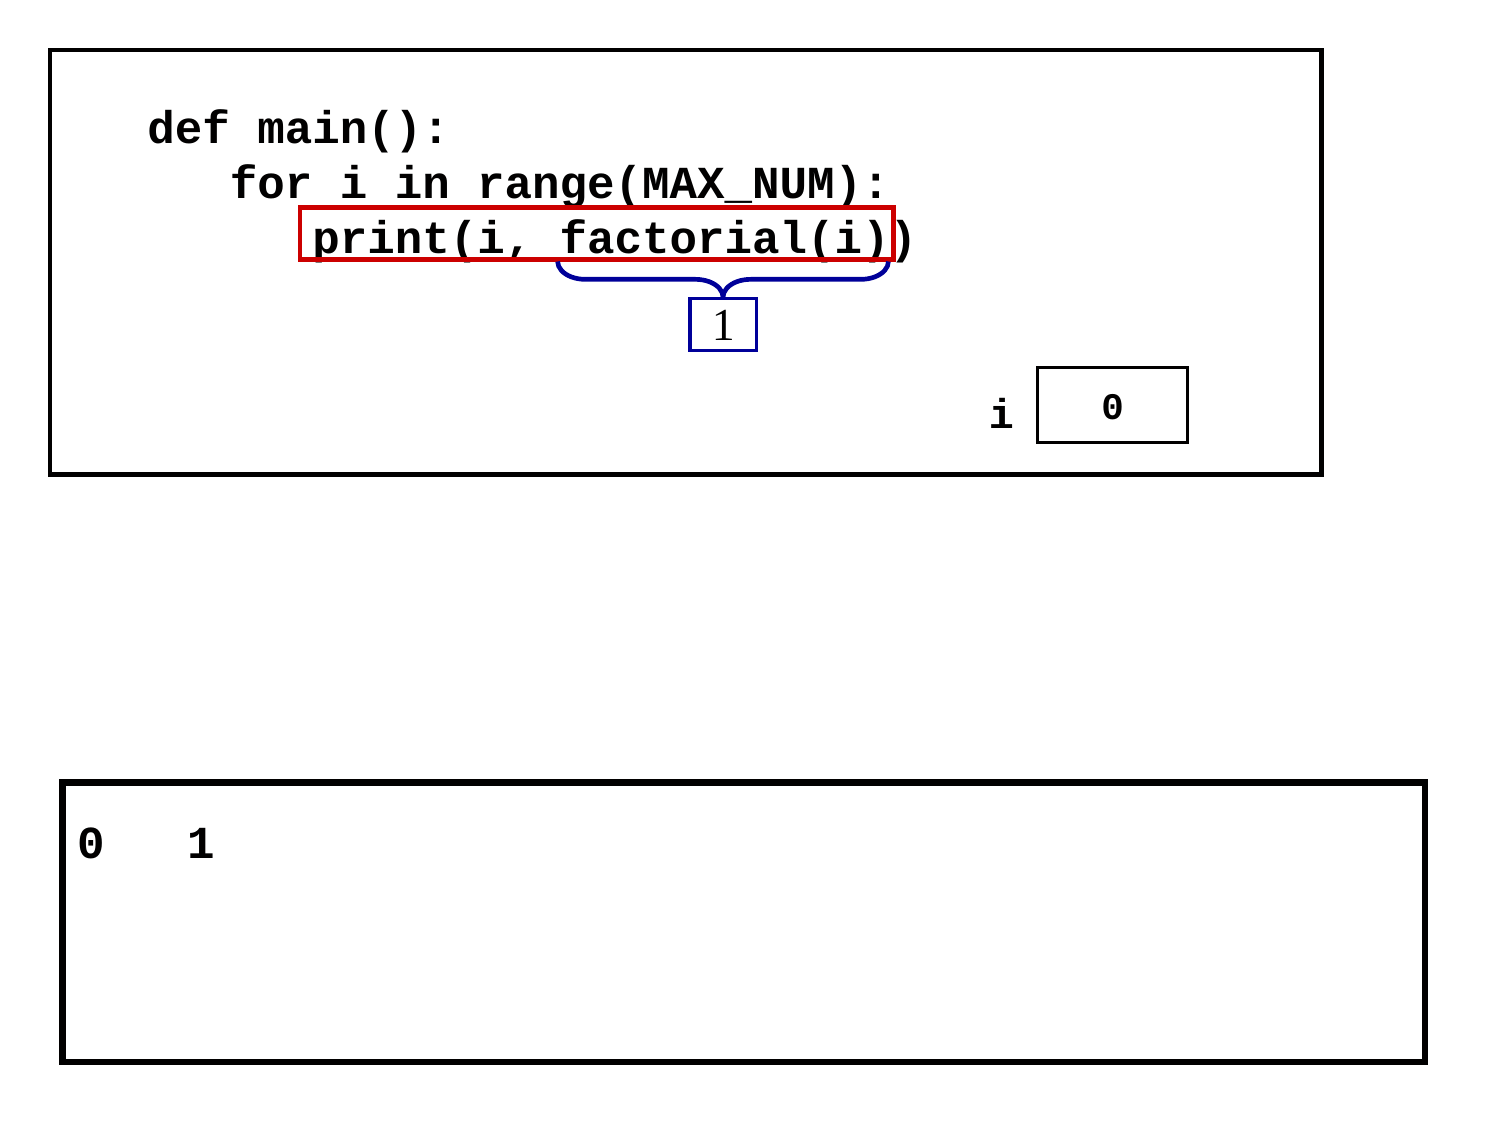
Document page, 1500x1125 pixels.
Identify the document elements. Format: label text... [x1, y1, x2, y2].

text_box 0 1 [62, 782, 1425, 1063]
text_box [557, 261, 889, 298]
text_box [299, 207, 894, 260]
text_box 1 [690, 298, 757, 351]
text_box i [974, 379, 1050, 445]
text_box 0 [1037, 367, 1188, 443]
text_box def main(): for i in range(MAX_NUM): print(i, factorial(i)) [49, 49, 1322, 475]
